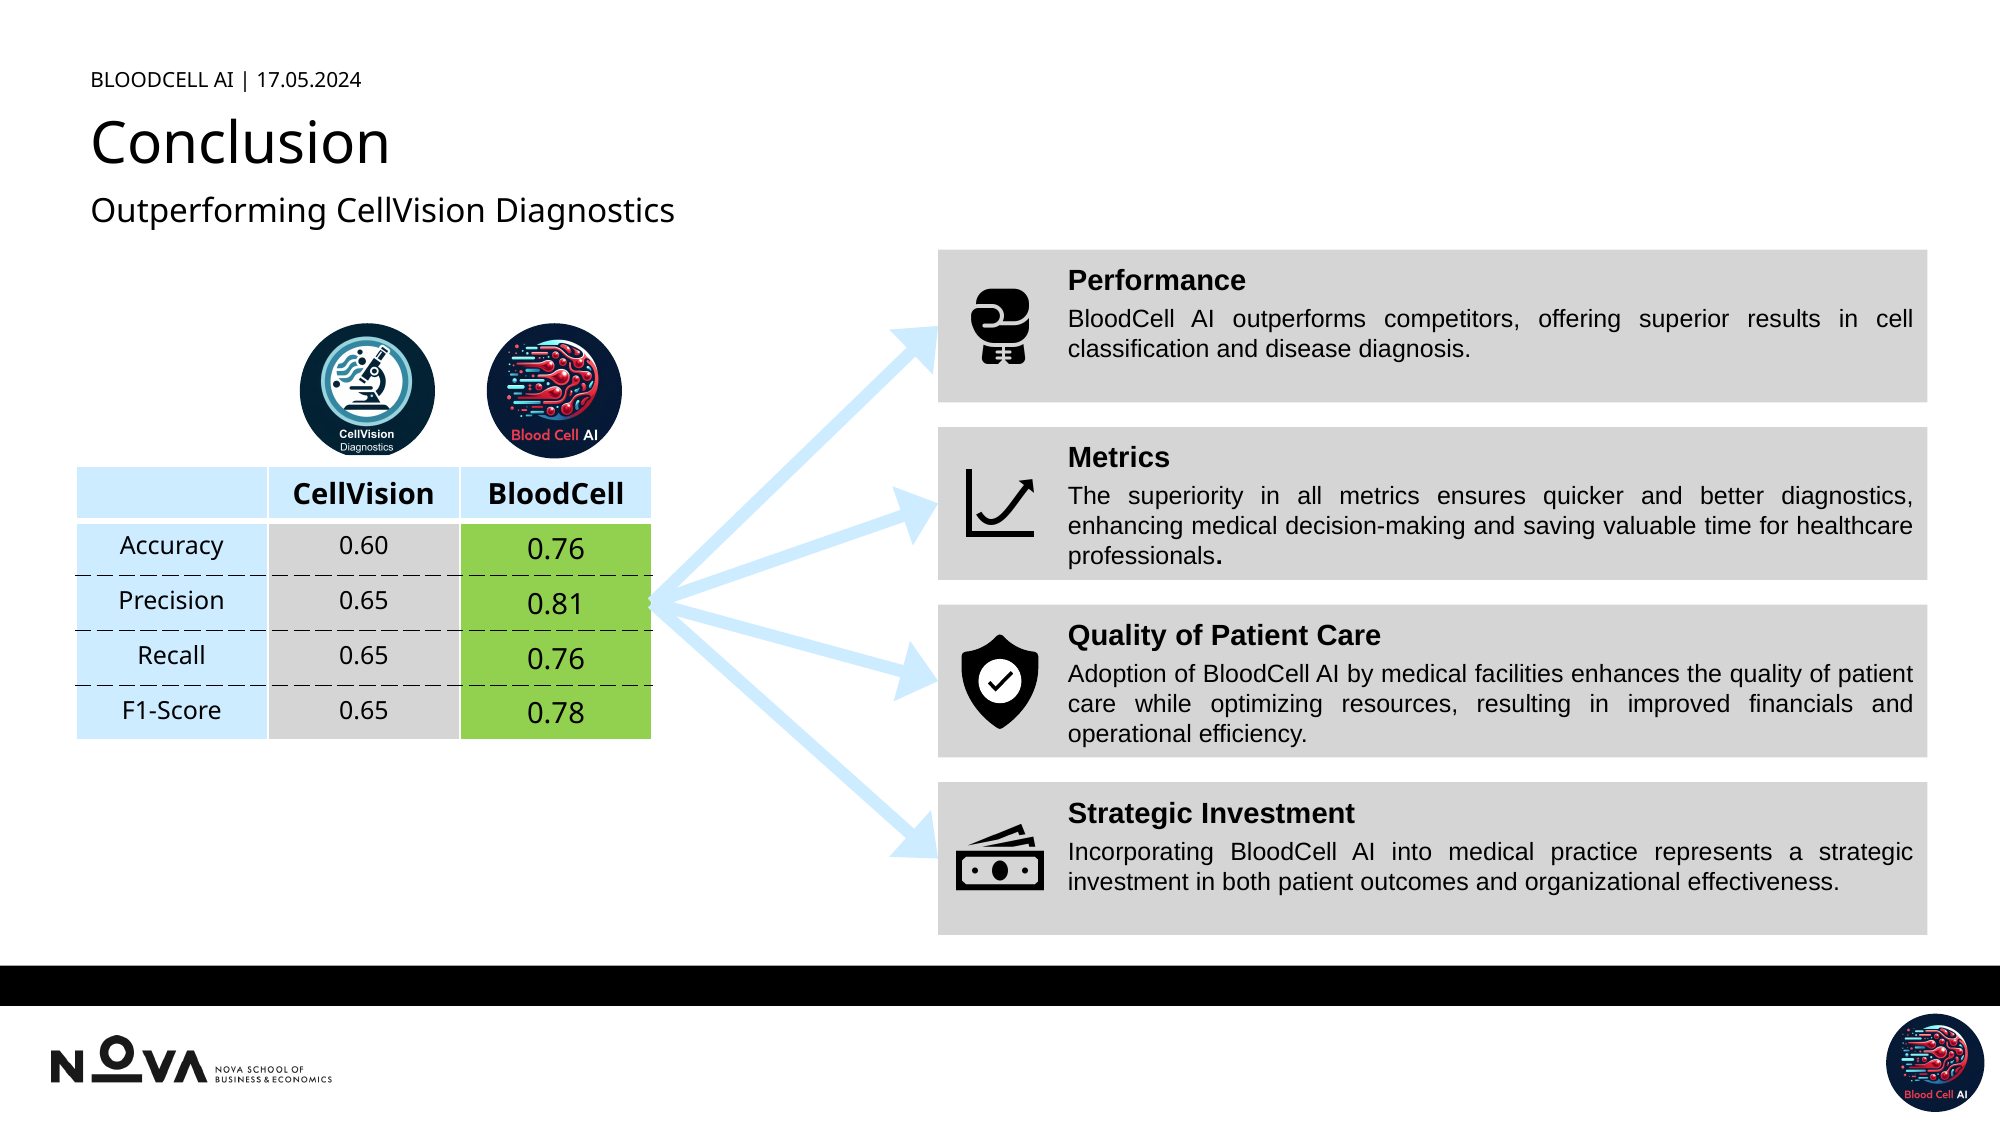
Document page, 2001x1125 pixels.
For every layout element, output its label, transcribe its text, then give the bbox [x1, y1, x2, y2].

table_cell 0.60 [269, 524, 459, 576]
picture [51, 1035, 332, 1083]
picture [952, 455, 1048, 551]
table_cell Recall [77, 630, 267, 685]
table_cell 0.76 [461, 630, 651, 685]
table_cell 0.78 [461, 685, 651, 739]
picture [486, 323, 623, 459]
table_header CellVision [269, 467, 459, 518]
picture [952, 811, 1048, 906]
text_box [651, 590, 939, 859]
text_box Metrics The superiority in all metrics ensures quicker and better diagnostics, enhancing medical decision-making and saving valuable time for healthcare professionals. [939, 427, 1928, 580]
table_cell 0.65 [269, 630, 459, 685]
table_cell 0.65 [269, 685, 459, 739]
table_cell 0.81 [461, 576, 651, 630]
picture [1886, 1013, 1985, 1112]
table_cell Precision [77, 576, 267, 630]
table_cell Accuracy [77, 524, 267, 576]
table_cell F1-Score [77, 685, 267, 739]
picture [299, 323, 436, 459]
picture [952, 278, 1048, 374]
text_box Strategic Investment Incorporating BloodCell AI into medical practice represents a strategic investment in both patient outcomes and organizational effectiveness. [938, 782, 1928, 935]
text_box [651, 503, 939, 590]
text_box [651, 325, 939, 503]
list Outperforming CellVision Diagnostics [75, 189, 1925, 231]
text_box Performance BloodCell AI outperforms competitors, offering superior results in cell classification and disease diagnosis. [938, 249, 1928, 403]
table_cell 0.76 [461, 524, 651, 576]
text_box Quality of Patient Care Adoption of BloodCell AI by medical facilities enhances the quality of patient care while optimizing resources, resulting in improved financials and operational efficiency. [939, 604, 1928, 758]
list Conclusion [75, 111, 1925, 178]
table_header BloodCell [461, 467, 651, 518]
table_cell 0.65 [269, 576, 459, 630]
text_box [961, 634, 1039, 730]
table_header [77, 467, 267, 518]
